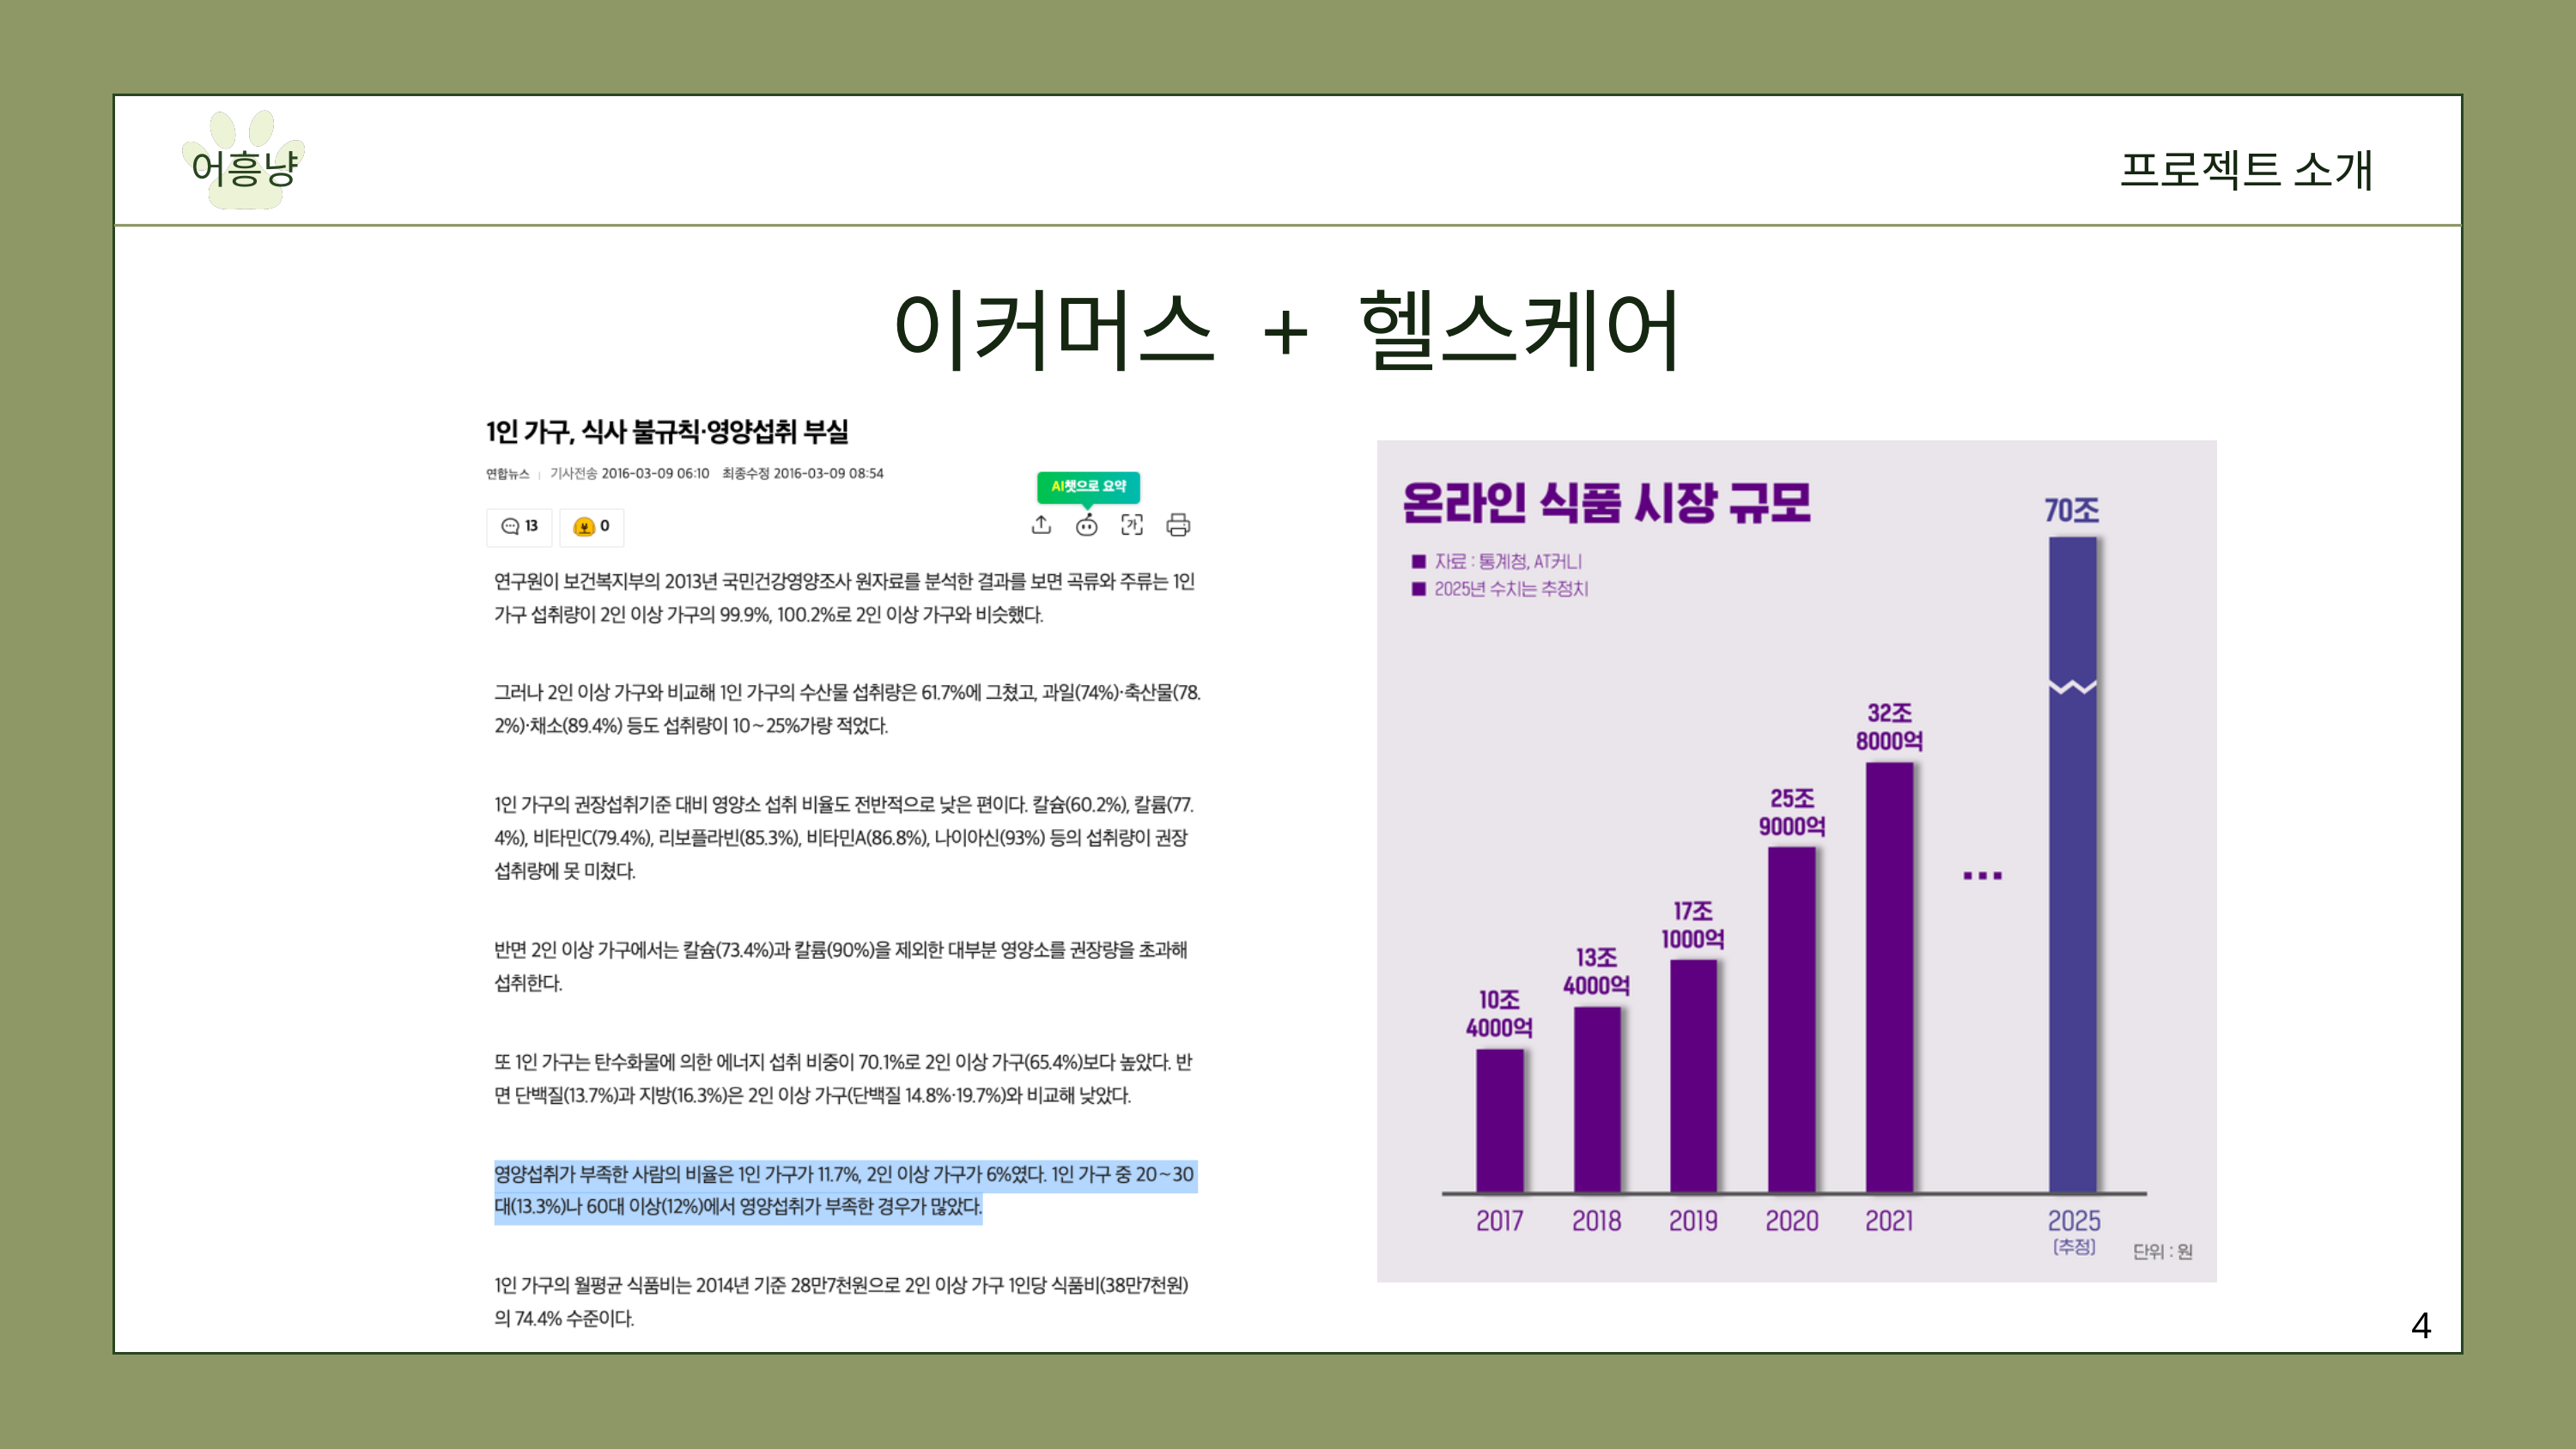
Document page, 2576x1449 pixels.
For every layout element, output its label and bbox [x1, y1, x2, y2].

text_box [113, 94, 2463, 1354]
